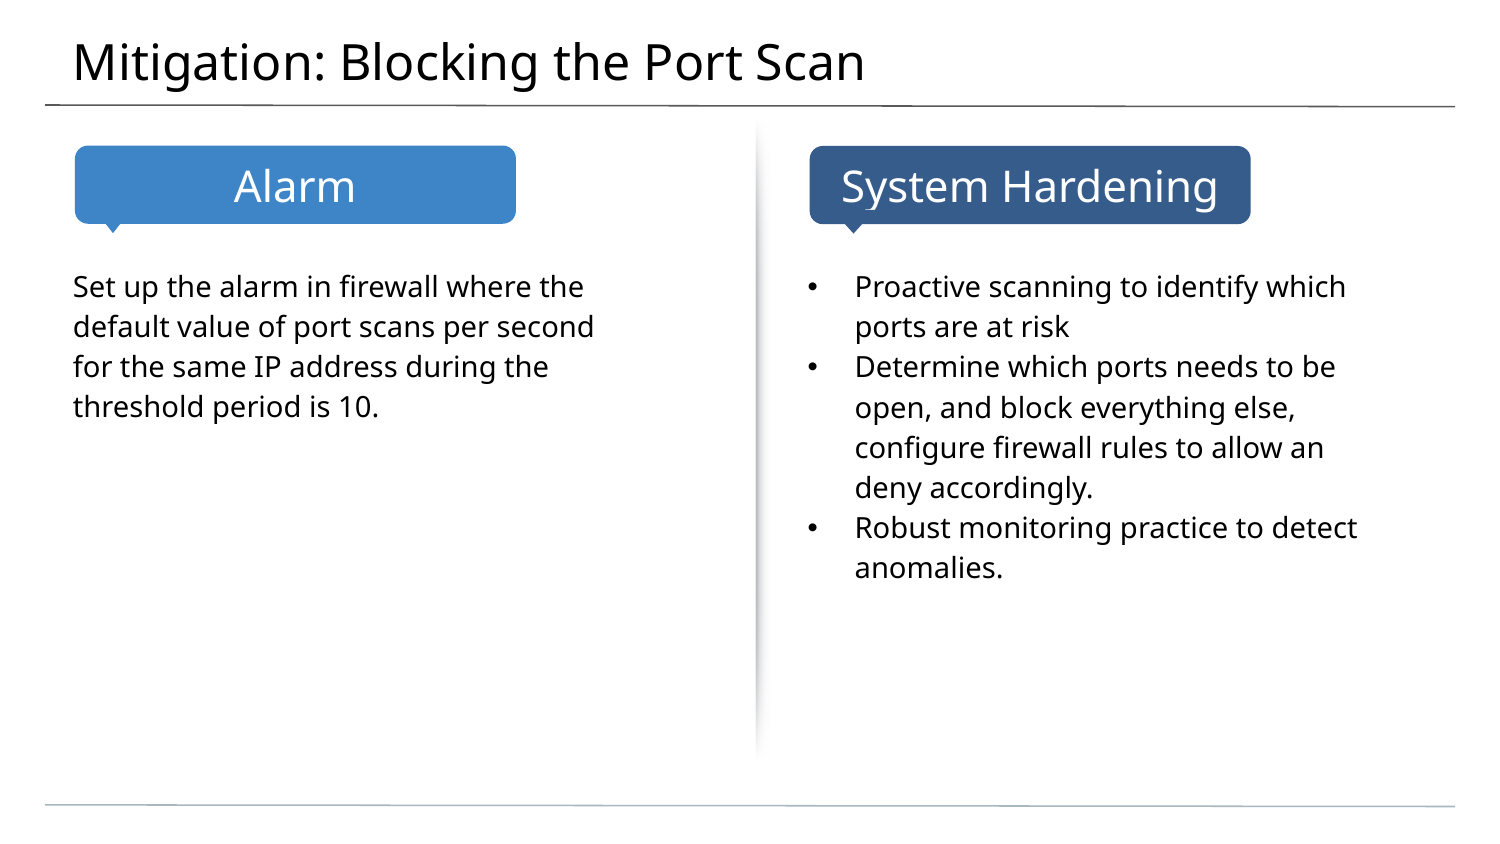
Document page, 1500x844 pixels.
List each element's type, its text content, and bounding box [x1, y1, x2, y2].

subtitle Set up the alarm in firewall where the default value of port scans per second for the same IP address during the threshold period is 10. [0, 262, 704, 764]
picture [703, 107, 839, 782]
subtitle Proactive scanning to identify which ports are at risk Determine which ports needs to be open, and block everything else, configure firewall rules to allow an deny accordingly. Robust monitoring practice to detect anomalies. [732, 263, 1438, 805]
title Mitigation: Blocking the Port Scan [0, 0, 1500, 88]
